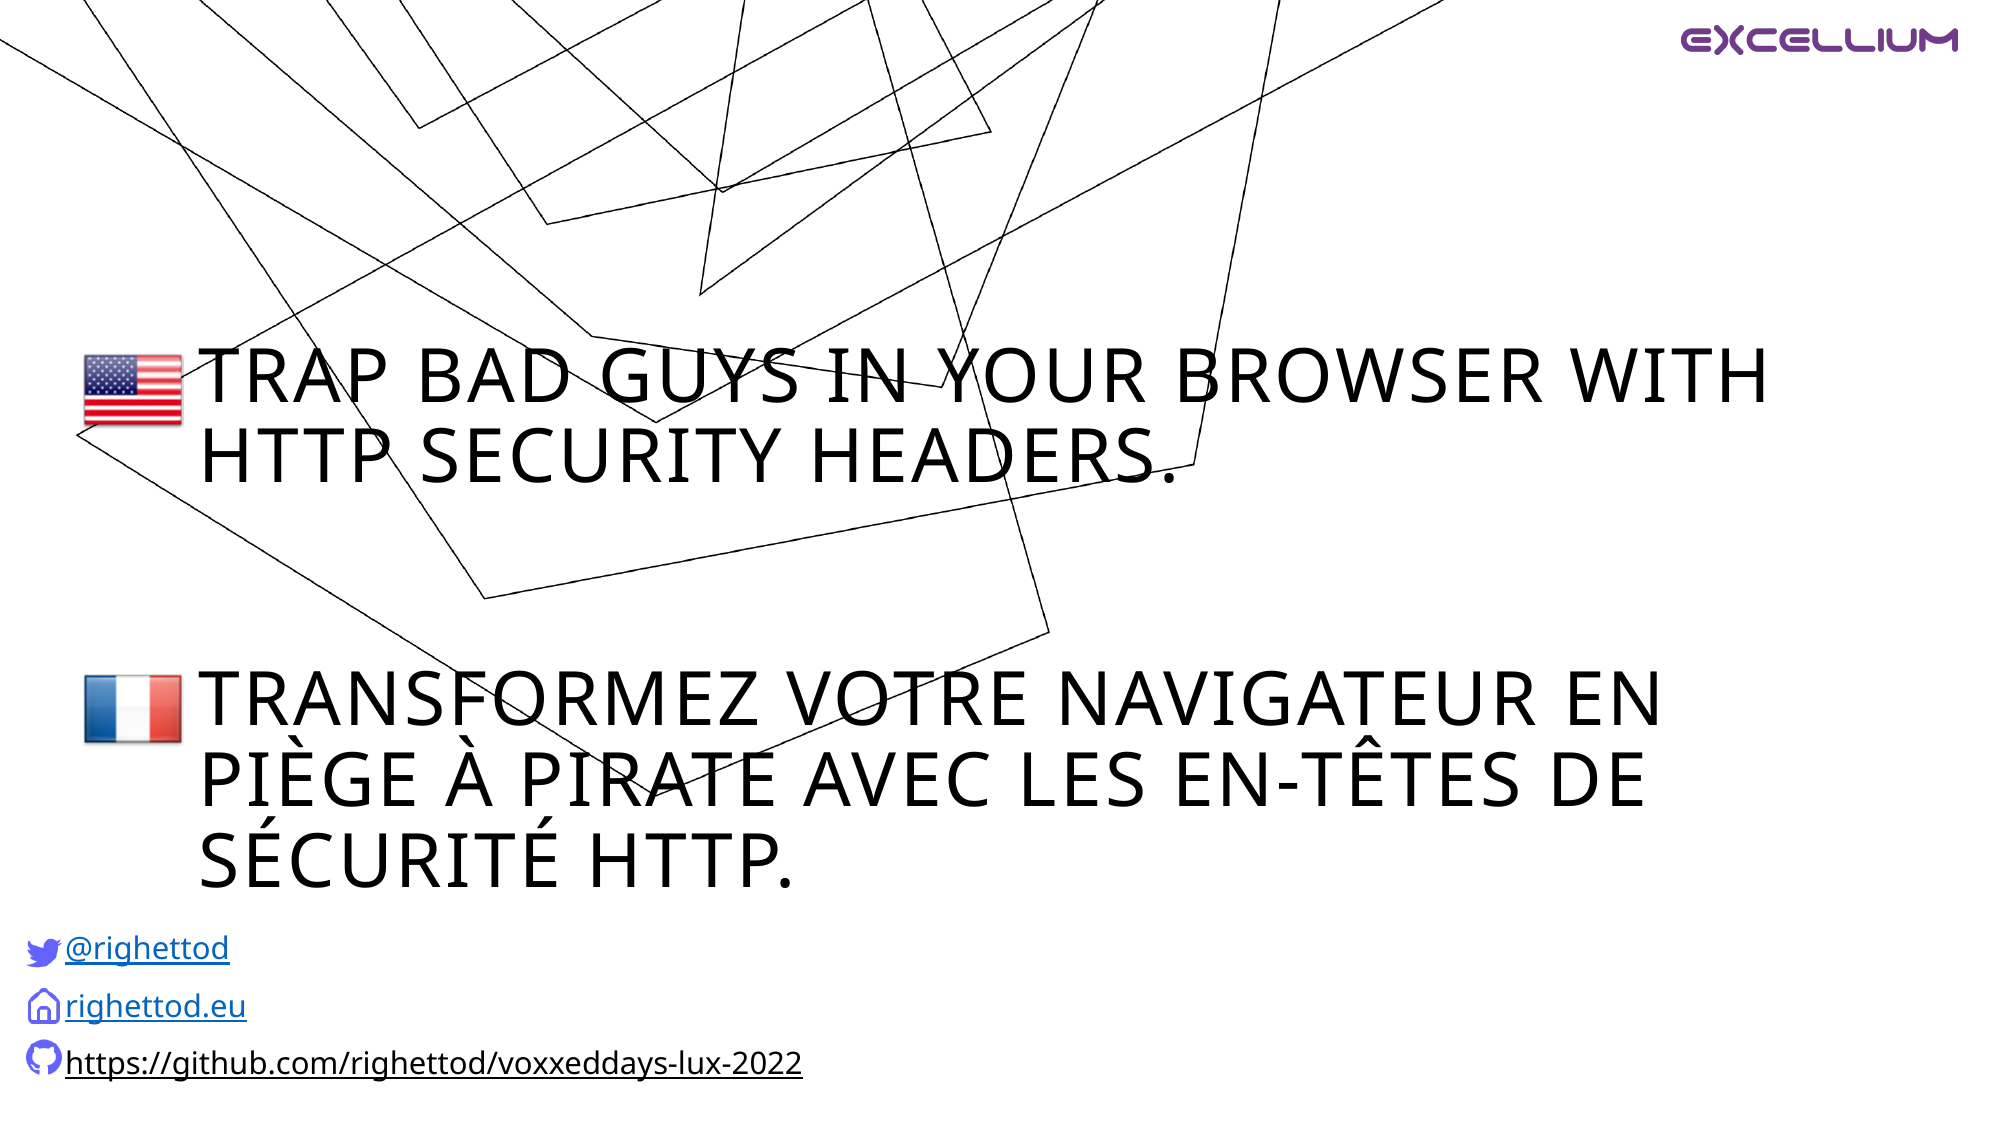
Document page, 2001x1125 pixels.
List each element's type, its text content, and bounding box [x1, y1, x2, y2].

picture [22, 984, 65, 1027]
picture [0, 0, 1557, 830]
subtitle @righettod righettod.eu https://github.com/righettod/voxxeddays-lux-2022 [50, 921, 827, 1120]
title Trap bad guys in your browser with HTTP security headers. Transformez votre navigateur en piège à pirate avec les en-têtes de sécurité HTTP. [183, 318, 1864, 912]
picture [1681, 25, 1958, 55]
picture [22, 932, 65, 975]
picture [22, 1035, 65, 1078]
